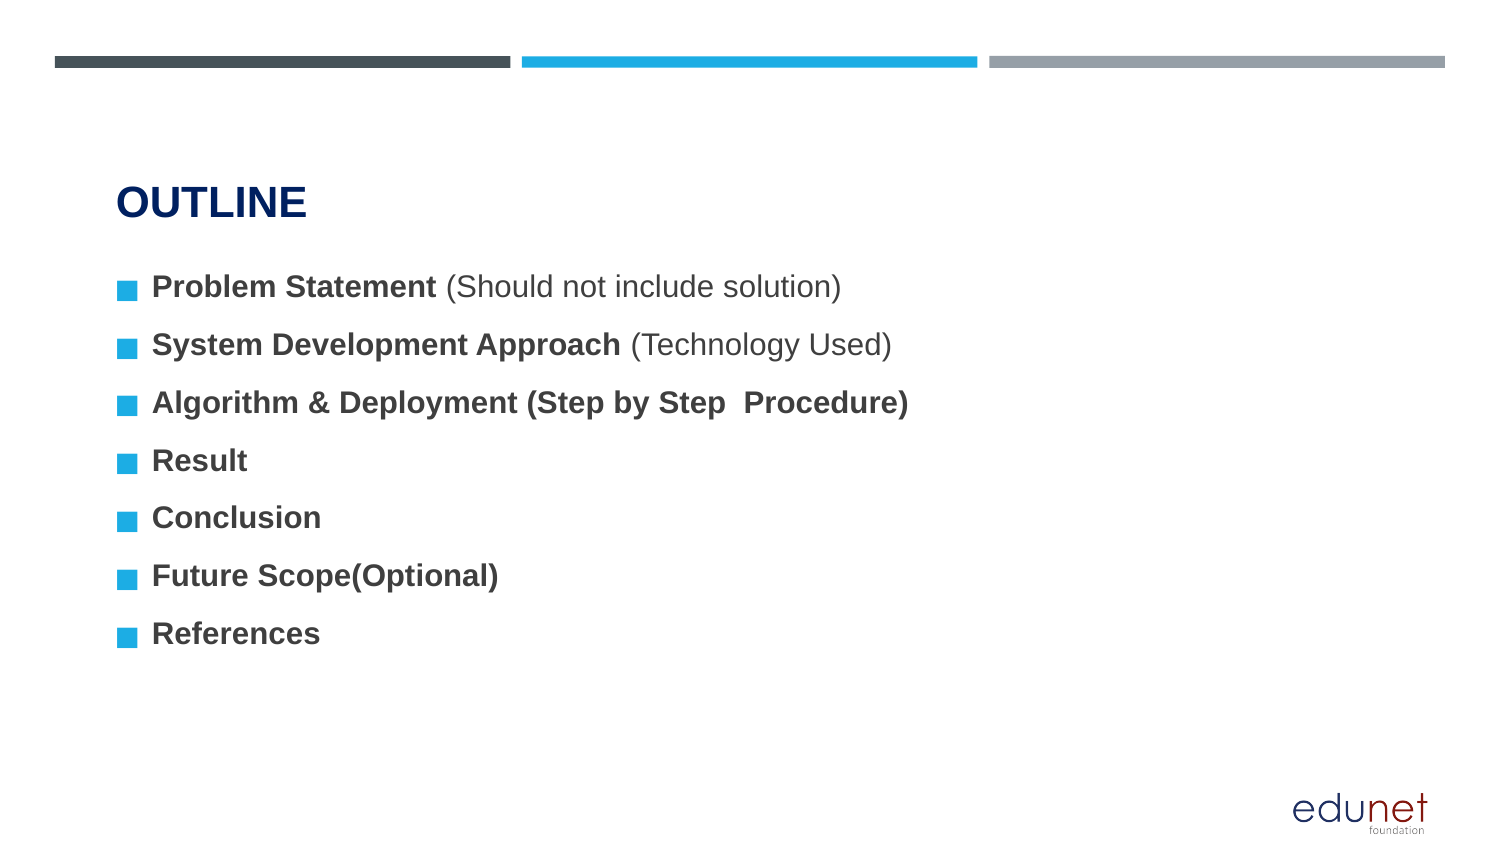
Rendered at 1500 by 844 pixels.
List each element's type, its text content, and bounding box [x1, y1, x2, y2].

title OUTLINE [104, 68, 1399, 199]
list Problem Statement (Should not include solution) System Development Approach (Technology Used) Algorithm & Deployment (Step by Step Procedure) Result Conclusion Future Scope(Optional) References [103, 199, 1459, 844]
